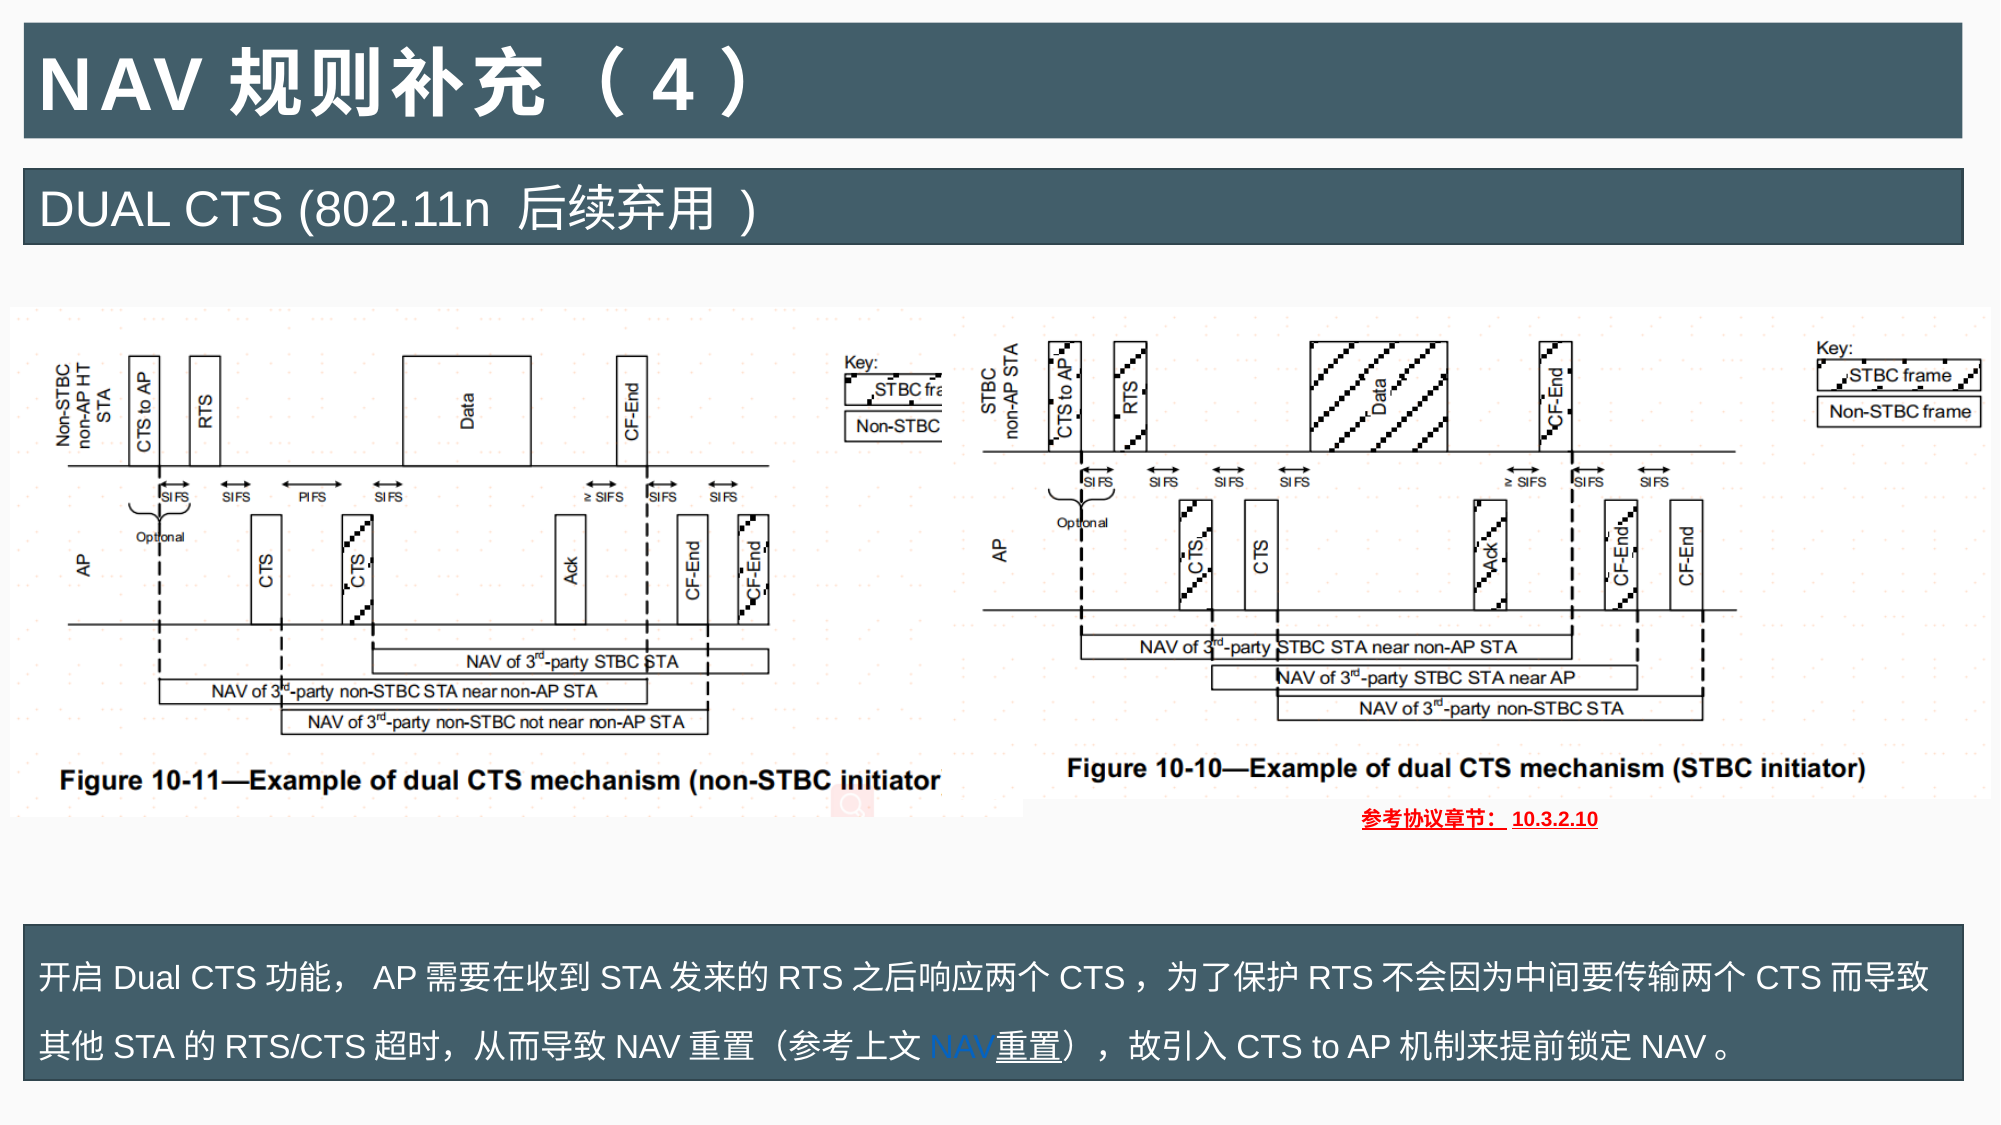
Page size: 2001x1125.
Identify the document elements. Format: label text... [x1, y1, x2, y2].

title NAV规则补充（4） [23, 22, 1963, 139]
text_box 开启Dual CTS功能，AP需要在收到STA发来的RTS之后响应两个CTS，为了保护RTS不会因为中间要传输两个CTS而导致其他STA的RTS/CTS超时，从而导致NAV重置（参考上文NAV重置），故引入CTS to AP机制来提前锁定NAV。 [23, 924, 1964, 1081]
text_box DUAL CTS (802.11n 后续弃用 ) [23, 168, 1964, 245]
picture [10, 307, 1991, 817]
text_box 参考协议章节：10.3.2.10 [1347, 799, 1614, 839]
